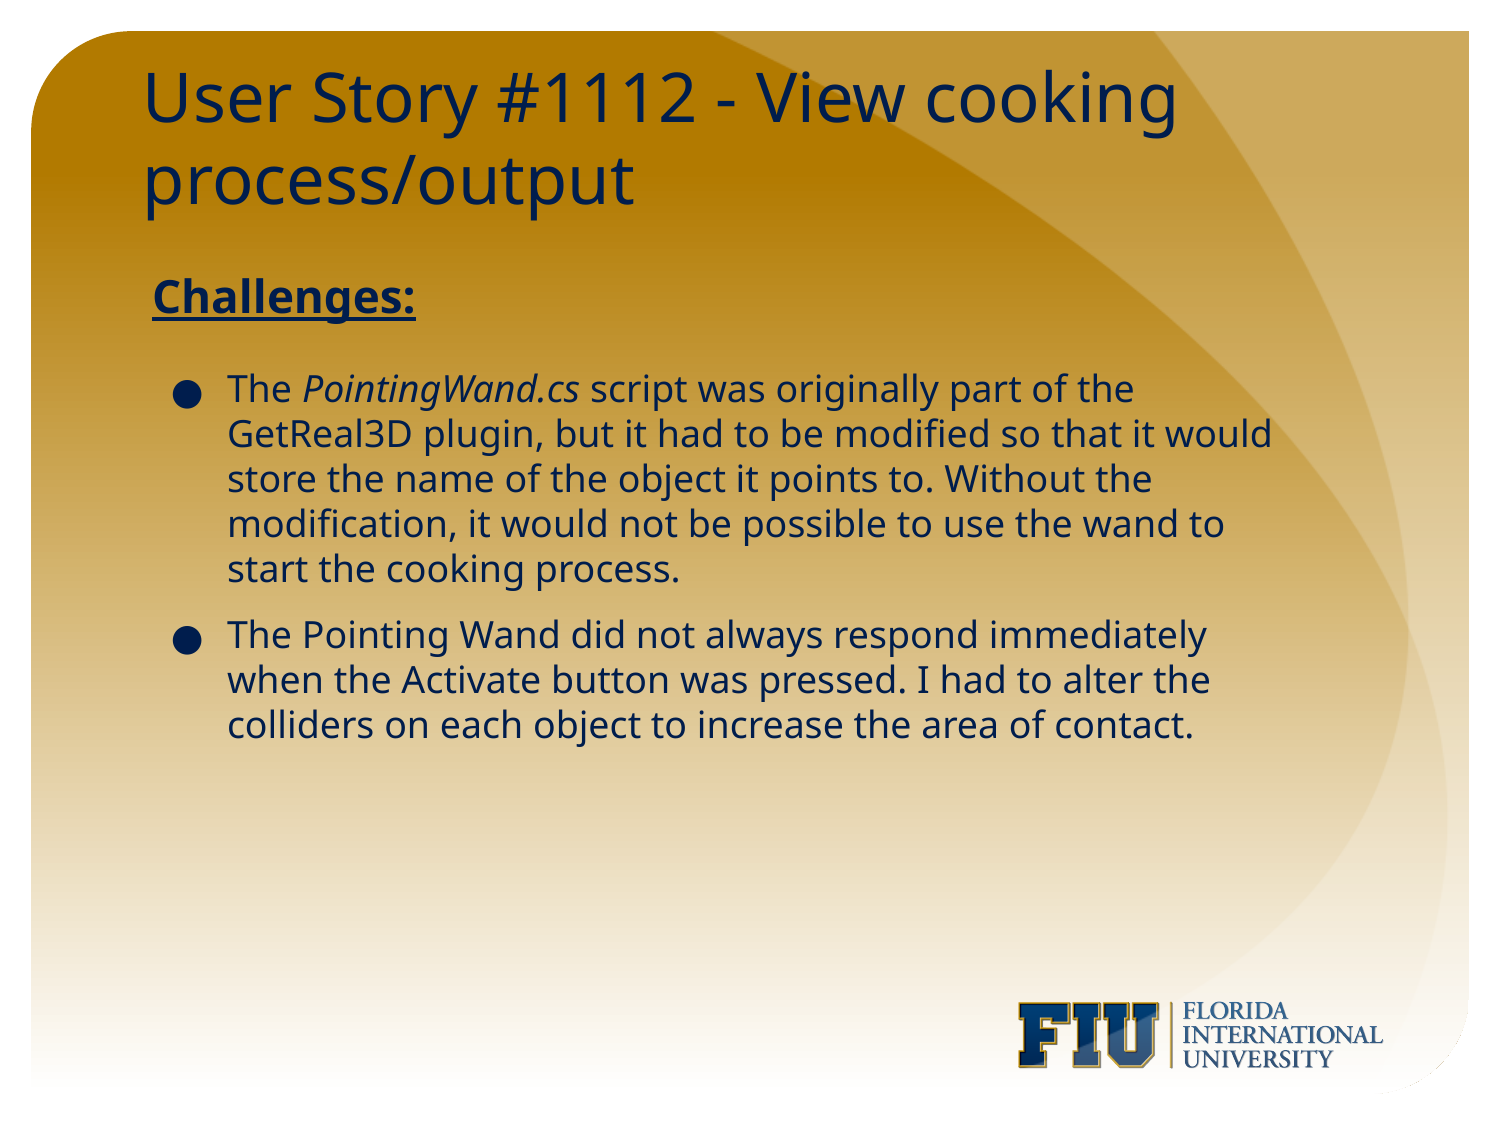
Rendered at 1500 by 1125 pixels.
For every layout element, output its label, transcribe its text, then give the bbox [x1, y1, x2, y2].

text_box Challenges: The PointingWand.cs script was originally part of the GetReal3D plugin, but it had to be modified so that it would store the name of the object it points to. Without the modification, it would not be possible to use the wand to start the cooking process. The Pointing Wand did not always respond immediately when the Activate button was pressed. I had to alter the colliders on each object to increase the area of contact. [137, 253, 1322, 892]
title User Story #1112 - View cooking process/output [127, 62, 1372, 234]
picture [24, 30, 1473, 1094]
